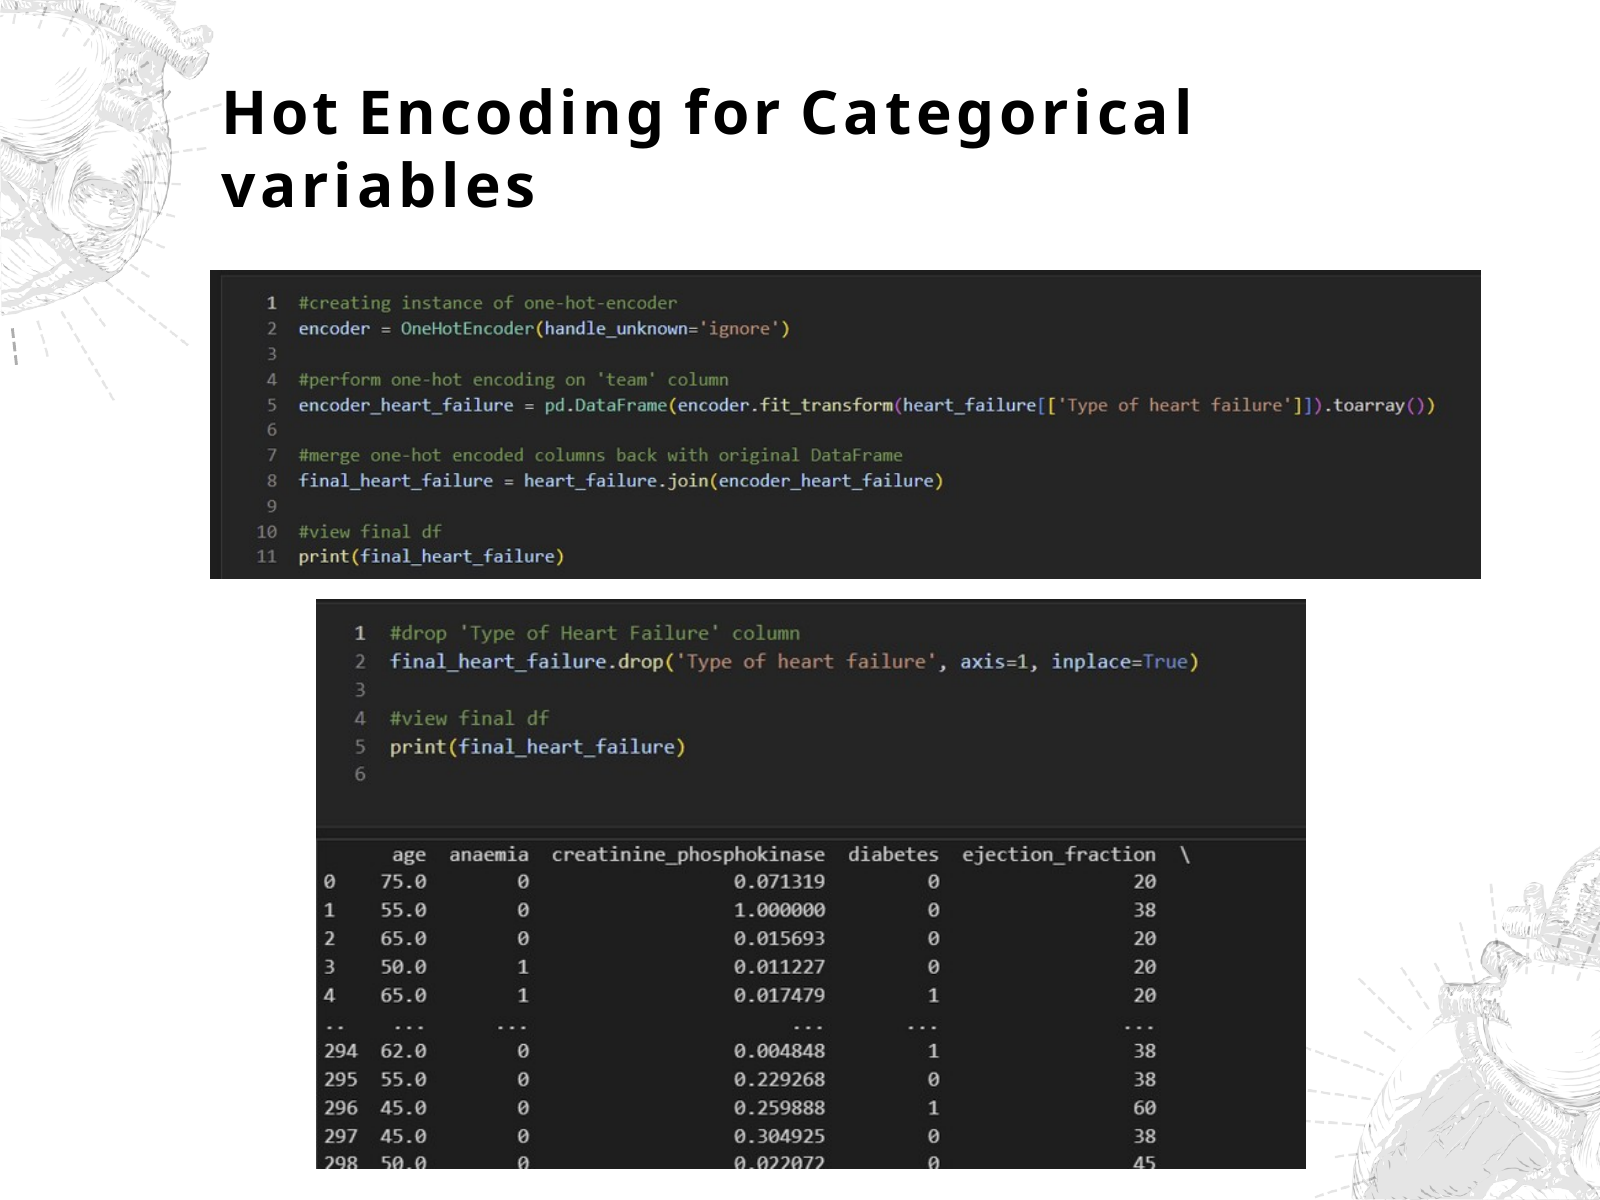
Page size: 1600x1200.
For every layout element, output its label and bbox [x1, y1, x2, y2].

text_box [316, 599, 1600, 1200]
text_box [0, 0, 1481, 580]
